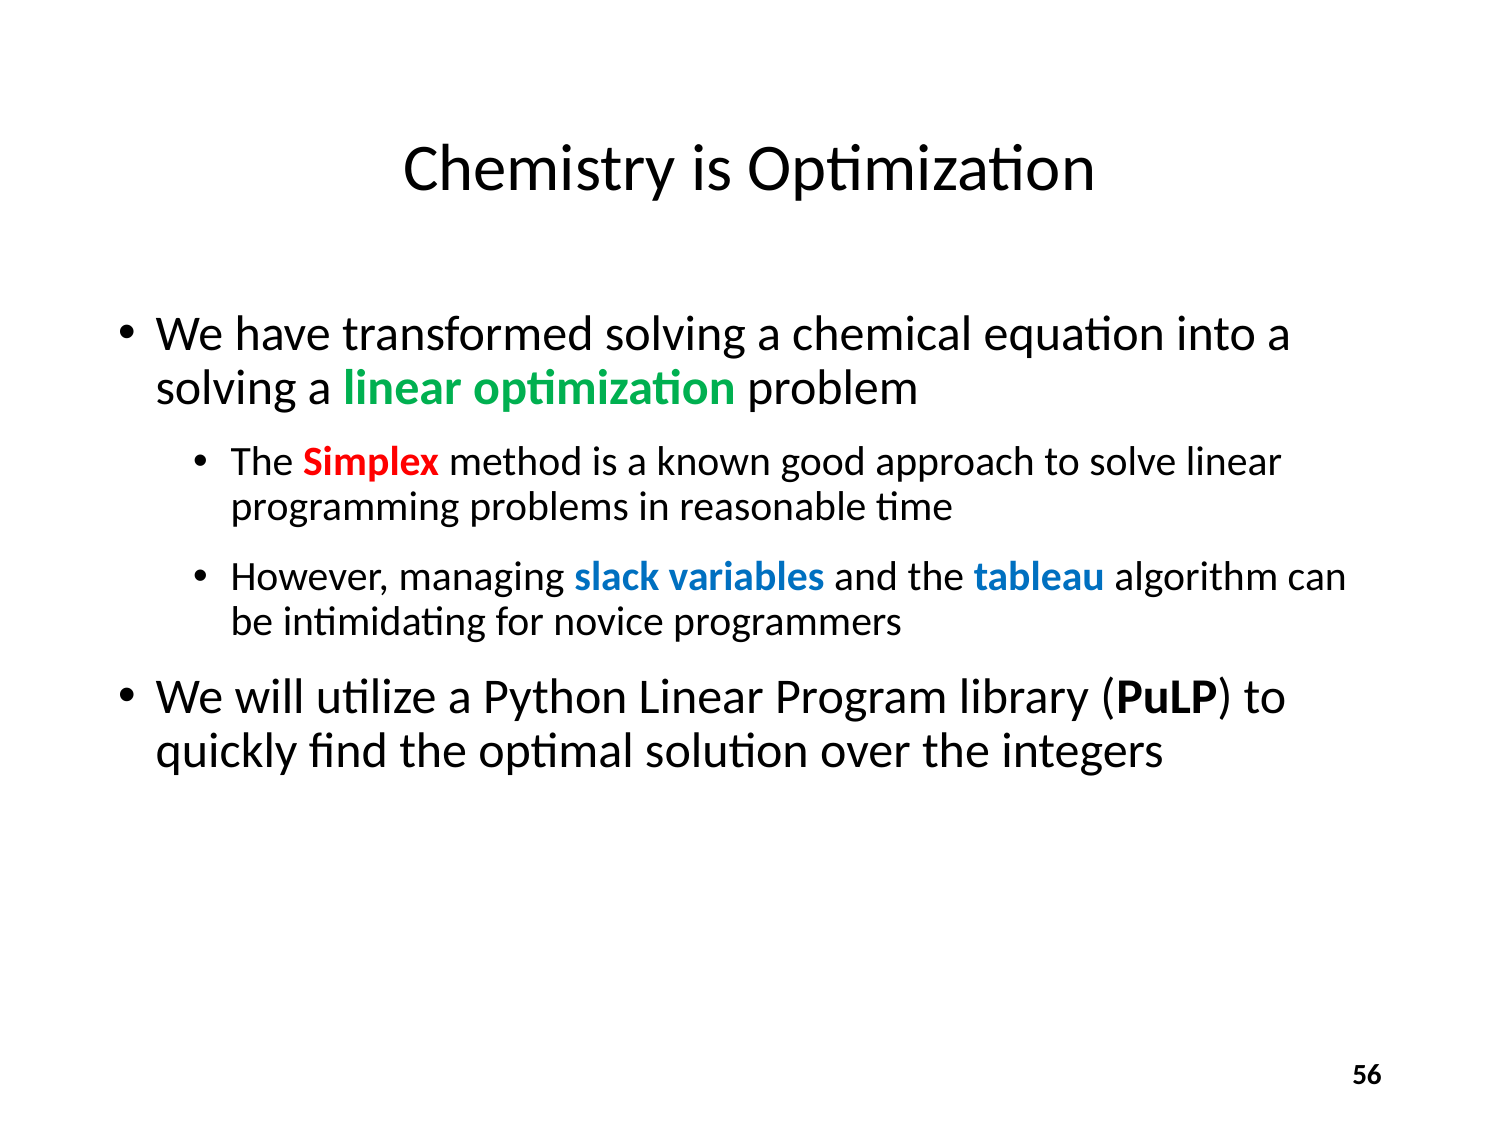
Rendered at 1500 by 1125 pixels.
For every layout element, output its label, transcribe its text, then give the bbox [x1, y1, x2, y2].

slide_number 56 [1059, 1042, 1397, 1103]
list We have transformed solving a chemical equation into a solving a linear optimization problem The Simplex method is a known good approach to solve linear programming problems in reasonable time However, managing slack variables and the tableau algorithm can be intimidating for novice programmers We will utilize a Python Linear Program library (PuLP) to quickly find the optimal solution over the integers [103, 299, 1397, 1014]
title Chemistry is Optimization [103, 59, 1397, 278]
